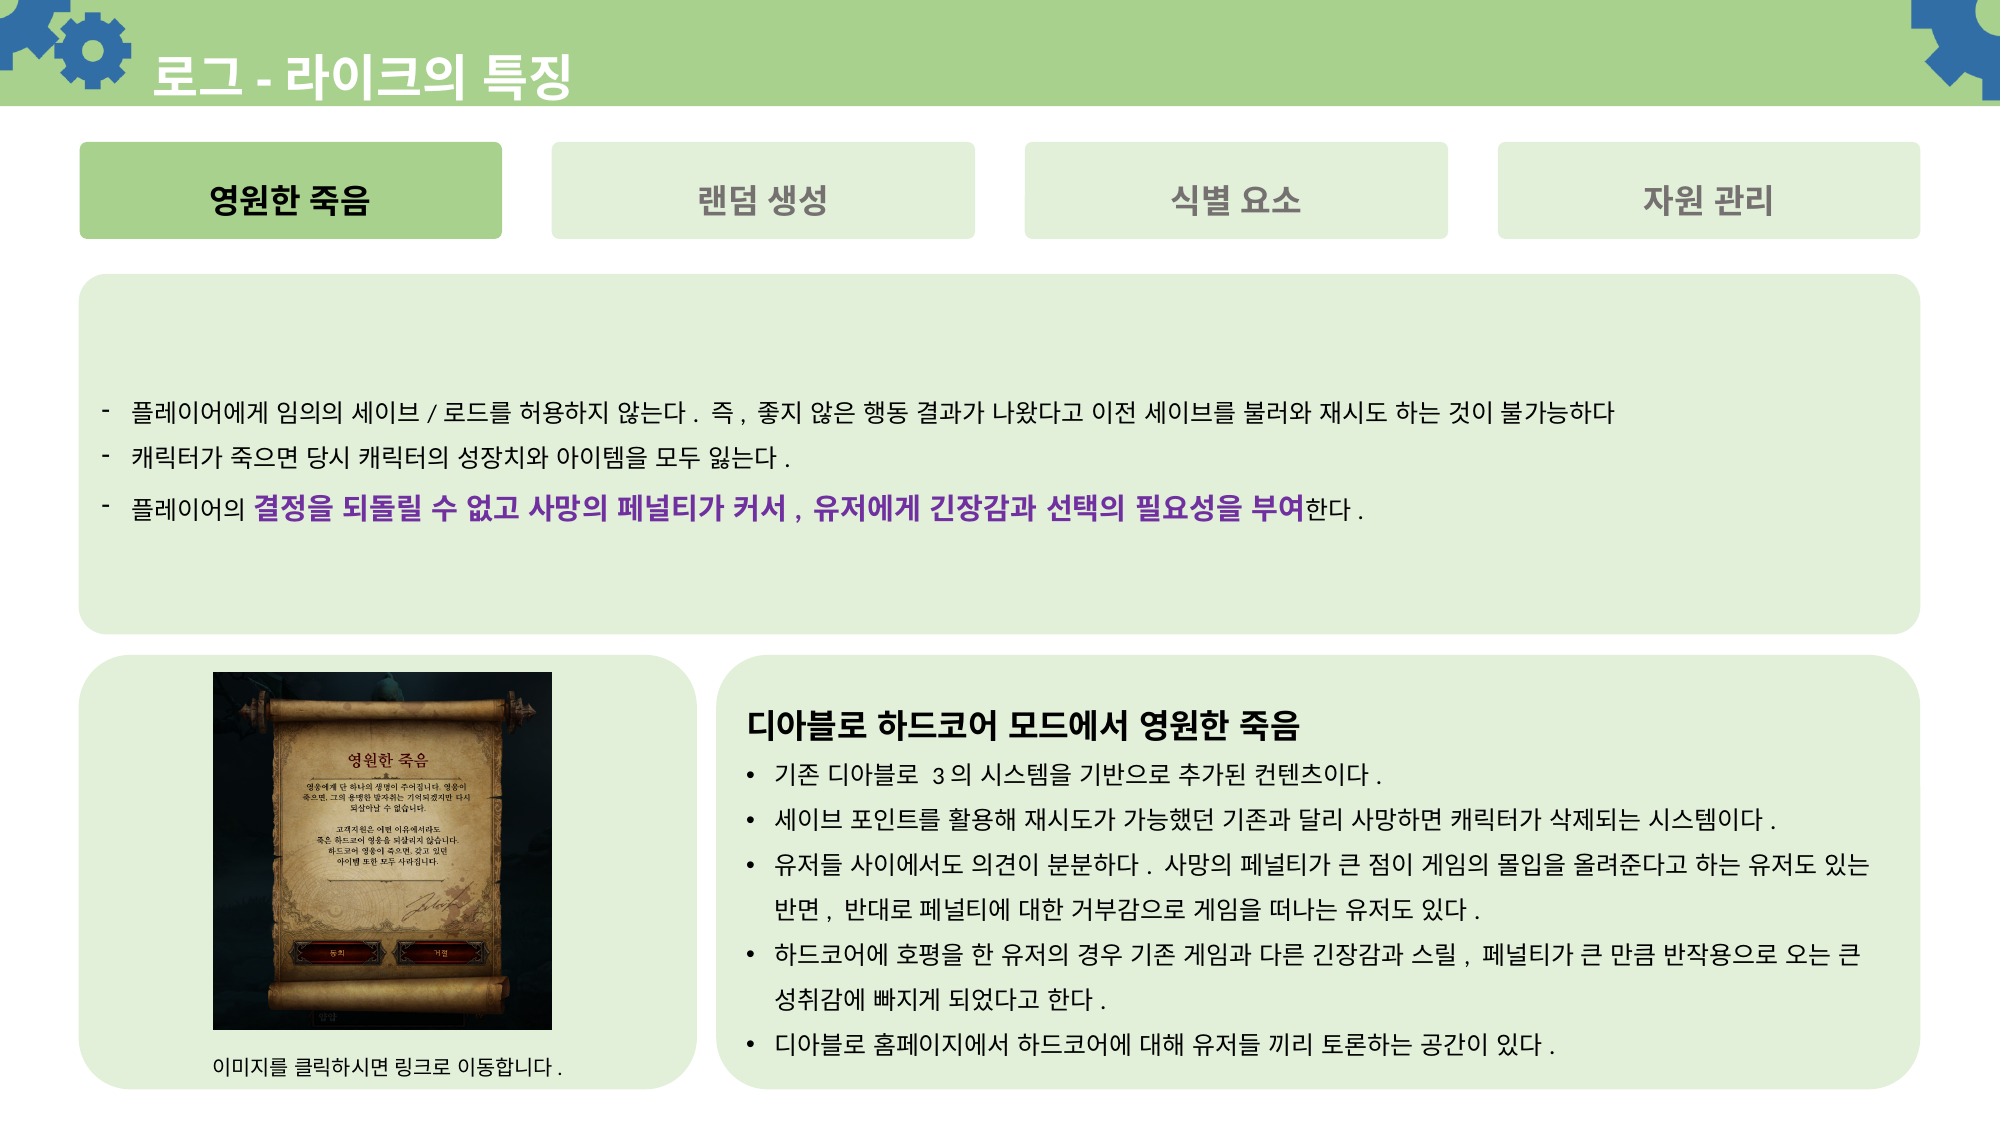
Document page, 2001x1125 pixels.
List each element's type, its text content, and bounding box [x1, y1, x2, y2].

text_box [77, 653, 698, 1091]
text_box 플레이어에게 임의의 세이브/로드를 허용하지 않는다. 즉, 좋지 않은 행동 결과가 나왔다고 이전 세이브를 불러와 재시도 하는 것이 불가능하다 캐릭터가 죽으면 당시 캐릭터의 성장치와 아이템을 모두 잃는다. 플레이어의 결정을 되돌릴 수 없고 사망의 페널티가 커서, 유저에게 긴장감과 선택의 필요성을 부여한다. [77, 272, 1922, 636]
text_box 디아블로 하드코어 모드에서 영원한 죽음 기존 디아블로 3의 시스템을 기반으로 추가된 컨텐츠이다. 세이브 포인트를 활용해 재시도가 가능했던 기존과 달리 사망하면 캐릭터가 삭제되는 시스템이다. 유저들 사이에서도 의견이 분분하다. 사망의 페널티가 큰 점이 게임의 몰입을 올려준다고 하는 유저도 있는 반면, 반대로 페널티에 대한 거부감으로 게임을 떠나는 유저도 있다. 하드코어에 호평을 한 유저의 경우 기존 게임과 다른 긴장감과 스릴, 페널티가 큰 만큼 반작용으로 오는 큰 성취감에 빠지게 되었다고 한다. 디아블로 홈페이지에서 하드코어에 대해 유저들 끼리 토론하는 공간이 있다. [715, 653, 1922, 1091]
text_box 랜덤 생성 [551, 141, 976, 240]
text_box 영원한 죽음 [78, 141, 503, 240]
text_box 자원 관리 [1497, 141, 1922, 240]
picture [213, 672, 552, 1030]
text_box 식별 요소 [1024, 141, 1449, 240]
title 로그-라이크의 특징 [137, 22, 1863, 101]
text_box 이미지를 클릭하시면 링크로 이동합니다. [197, 1047, 578, 1088]
